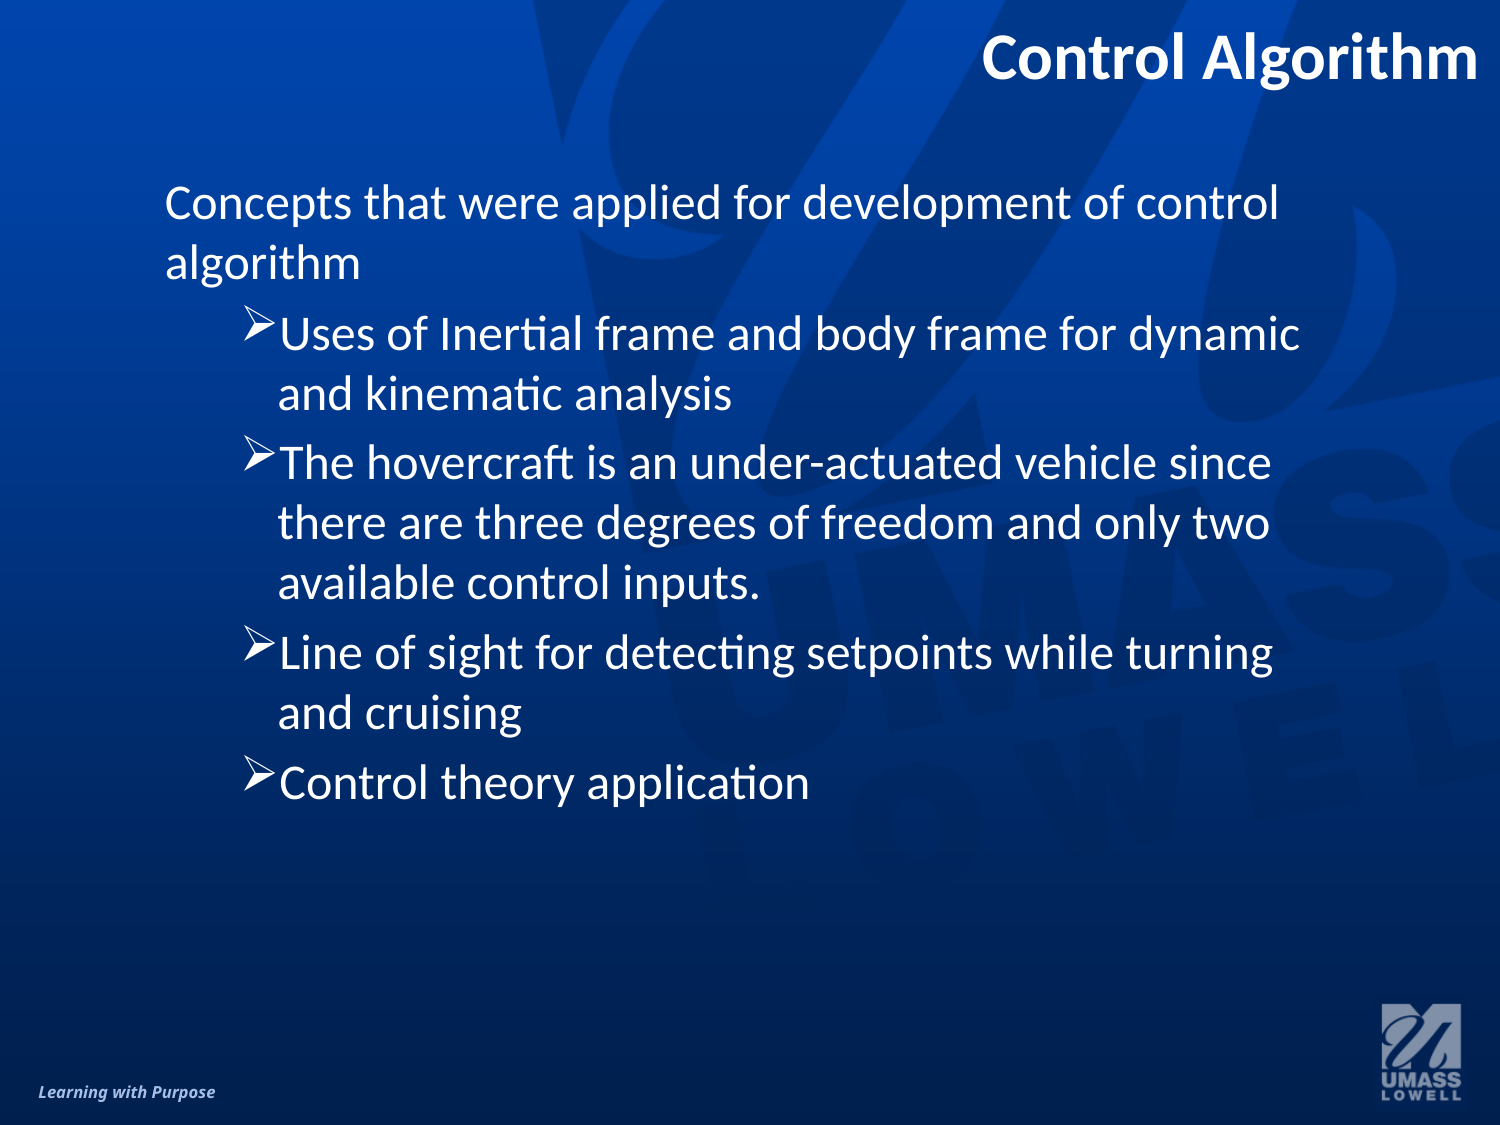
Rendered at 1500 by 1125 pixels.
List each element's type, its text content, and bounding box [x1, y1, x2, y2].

picture [0, 0, 1500, 1125]
list Concepts that were applied for development of control algorithm Uses of Inertial frame and body frame for dynamic and kinematic analysis The hovercraft is an under-actuated vehicle since there are three degrees of freedom and only two available control inputs. Line of sight for detecting setpoints while turning and cruising Control theory application [75, 162, 1363, 988]
text_box Control Algorithm [699, 0, 1500, 106]
